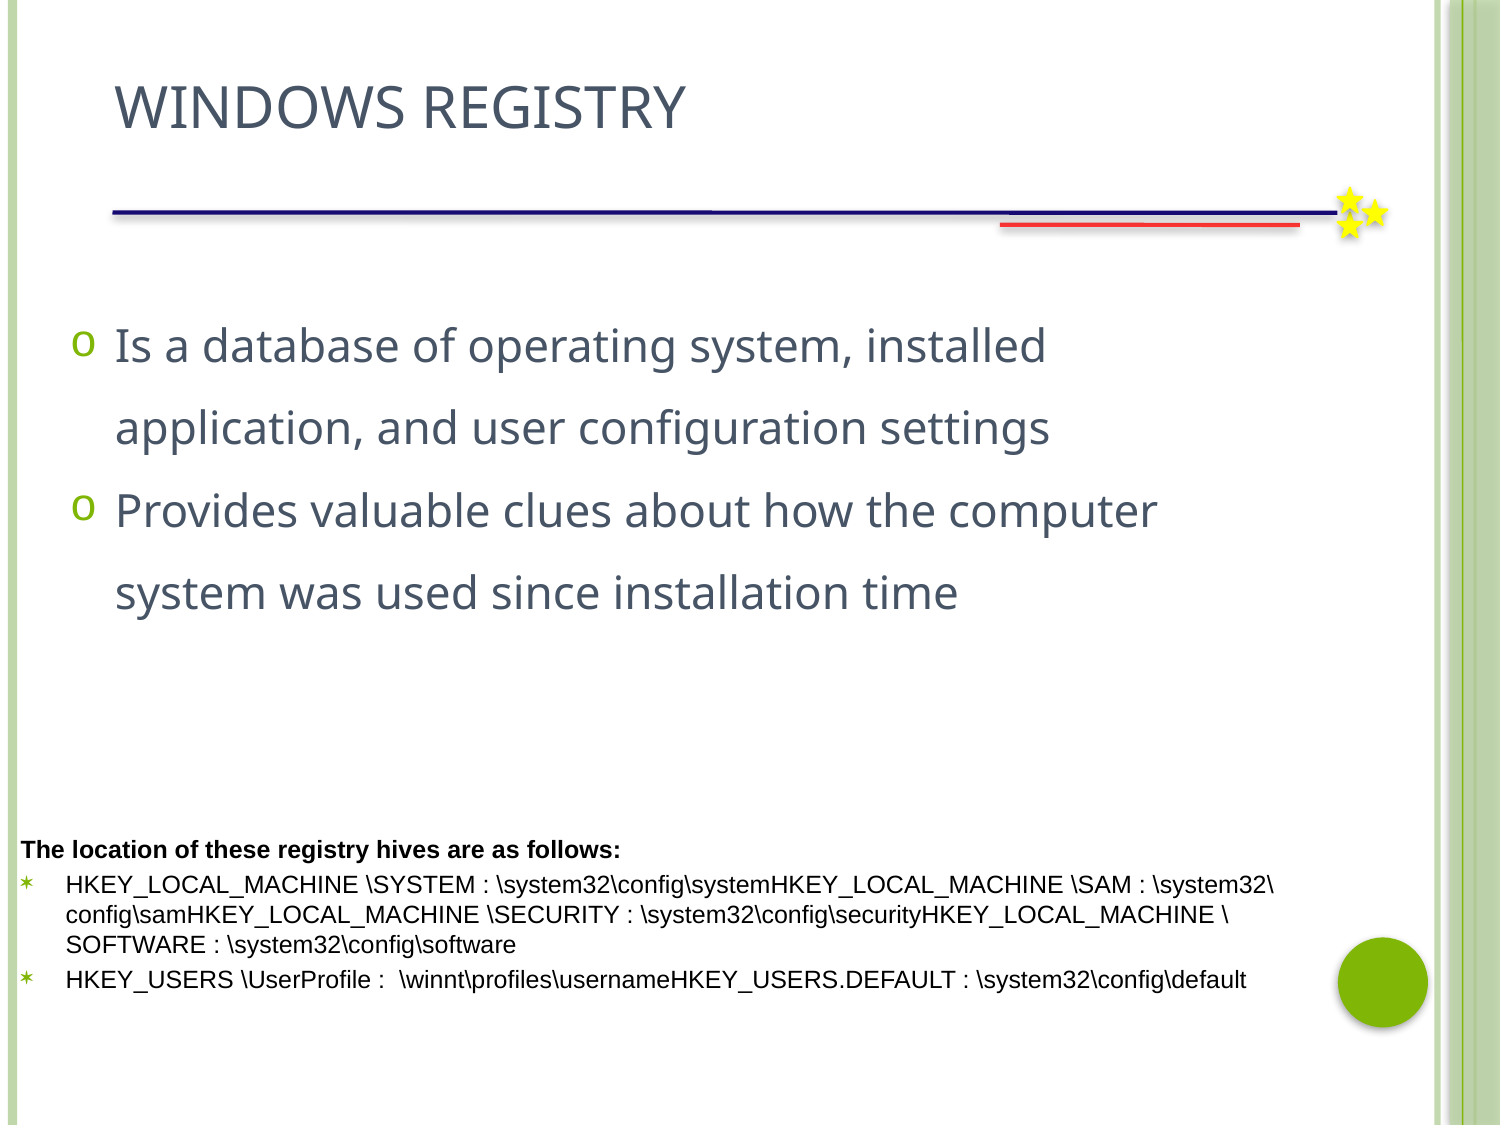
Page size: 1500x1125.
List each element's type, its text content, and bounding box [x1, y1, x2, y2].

text_box Is a database of operating system, installed application, and user configuration settings Provides valuable clues about how the computer system was used since installation time The location of these registry hives are as follows: HKEY_LOCAL_MACHINE \SYSTEM : \system32\config\system HKEY_LOCAL_MACHINE \SAM : \system32\config\sam HKEY_LOCAL_MACHINE \SECURITY : \system32\config\security HKEY_LOCAL_MACHINE \SOFTWARE : \system32\config\software HKEY_USERS \UserProfile : \winnt\profiles\username HKEY_USERS.DEFAULT : \system32\config\default [5, 231, 1317, 1047]
text_box Windows Registry [99, 63, 1125, 163]
